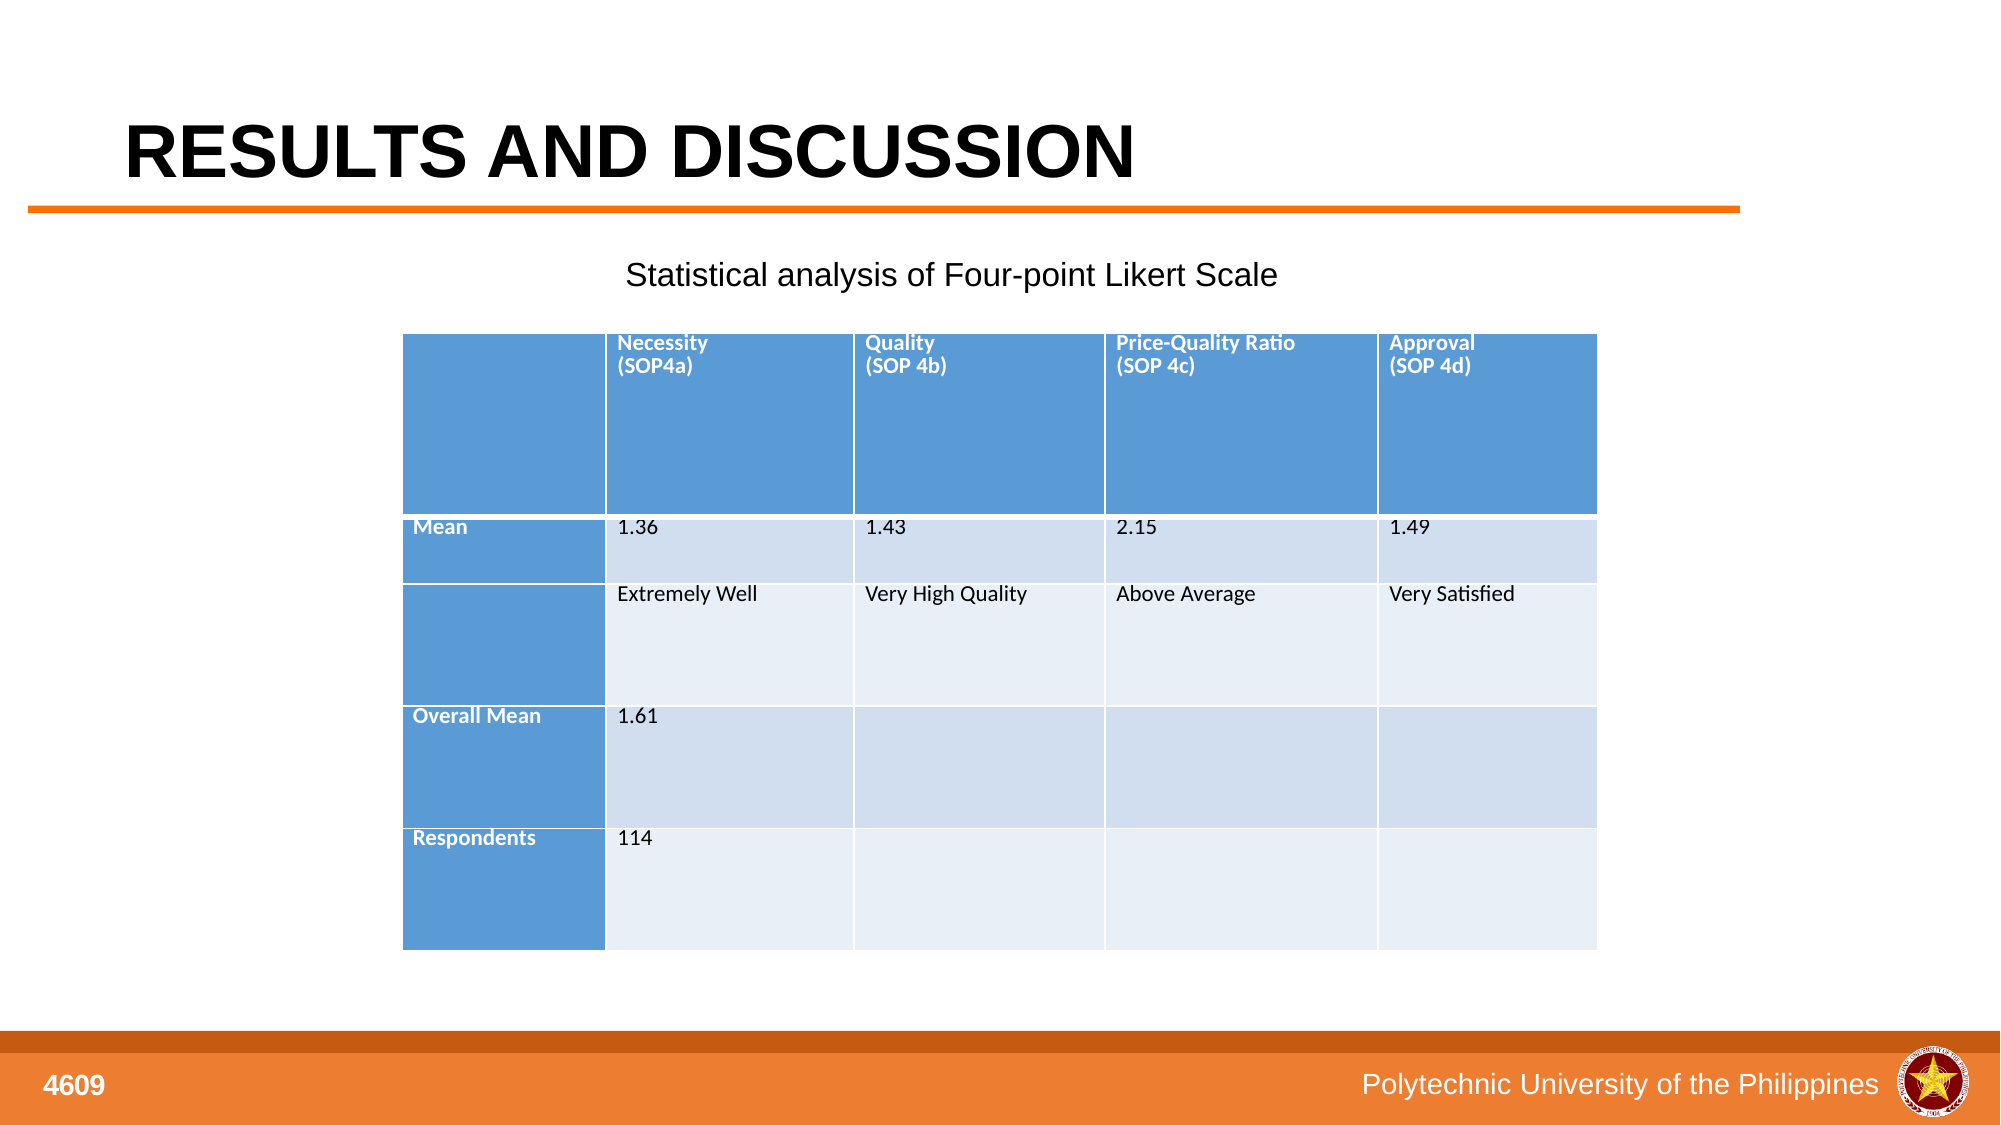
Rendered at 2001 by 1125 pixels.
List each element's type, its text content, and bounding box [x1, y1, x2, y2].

text_box [322, 205, 2000, 280]
table_cell Mean [403, 520, 605, 583]
table_cell Extremely Well [607, 585, 853, 705]
table_cell 1.43 [855, 520, 1104, 583]
table_cell [855, 829, 1104, 950]
table_cell [1106, 707, 1377, 828]
text_box [27, 205, 322, 214]
text_box 4609 [28, 1048, 457, 1109]
text_box RESULTS AND DISCUSSION [109, 94, 1773, 200]
table_cell 1.36 [607, 520, 853, 583]
table_cell Respondents [403, 829, 605, 950]
table_cell Overall Mean [403, 707, 605, 828]
table_cell [1379, 707, 1597, 828]
table_cell 1.61 [607, 707, 853, 828]
table_cell 2.15 [1106, 520, 1377, 583]
table_cell 114 [607, 829, 853, 950]
table_header Approval (SOP 4d) [1379, 334, 1597, 514]
table_cell [1106, 829, 1377, 950]
table_cell Above Average [1106, 585, 1377, 705]
table_cell [855, 707, 1104, 828]
table_header Necessity (SOP4a) [607, 334, 853, 514]
text_box Statistical analysis of Four-point Likert Scale [610, 245, 1773, 301]
picture [1897, 1046, 1969, 1117]
table_cell [403, 585, 605, 705]
table_cell 1.49 [1379, 520, 1597, 583]
table_header Price-Quality Ratio (SOP 4c) [1106, 334, 1377, 514]
table_cell Very Satisfied [1379, 585, 1597, 705]
table_cell Very High Quality [855, 585, 1104, 705]
text_box [0, 1030, 2000, 1052]
table_header Quality (SOP 4b) [855, 334, 1104, 514]
table_header [403, 334, 605, 514]
table_cell [1379, 829, 1597, 950]
text_box Polytechnic University of the Philippines [1117, 1067, 1881, 1105]
text_box [0, 1052, 2000, 1125]
